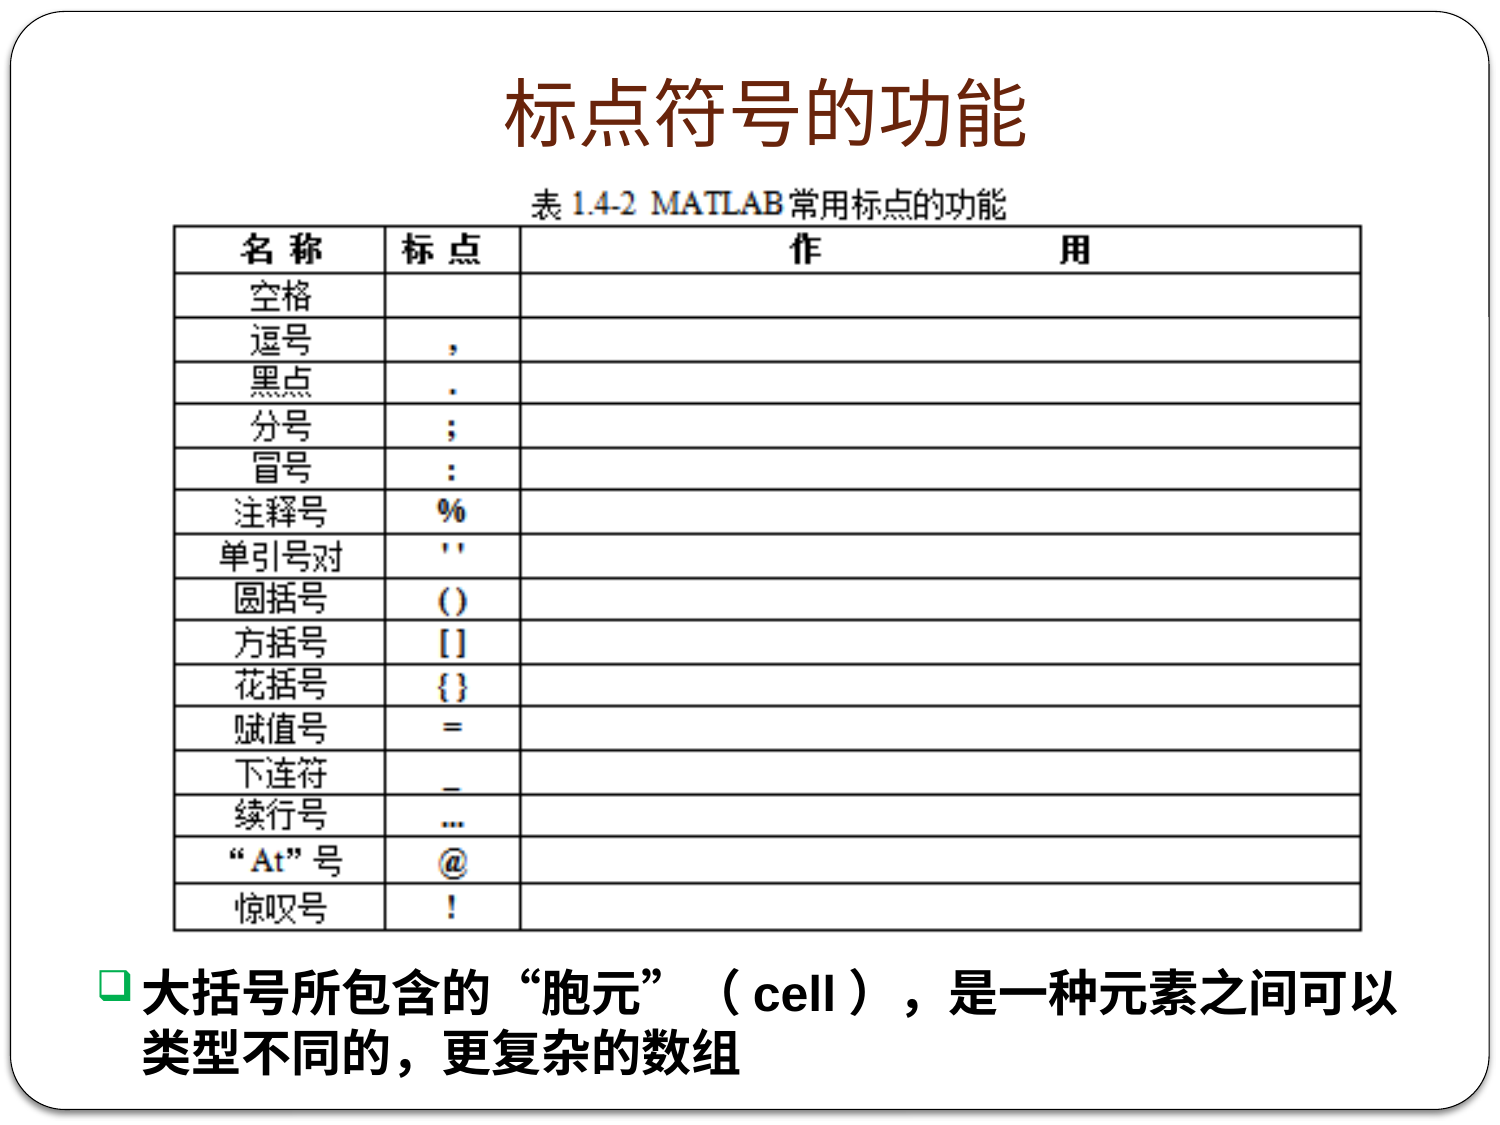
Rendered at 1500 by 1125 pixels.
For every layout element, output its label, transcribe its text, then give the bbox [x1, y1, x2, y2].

title 标点符号的功能 [128, 0, 1404, 172]
picture [153, 170, 1378, 958]
text_box 大括号所包含的“胞元”（cell），是一种元素之间可以类型不同的，更复杂的数组 [81, 953, 1419, 1089]
